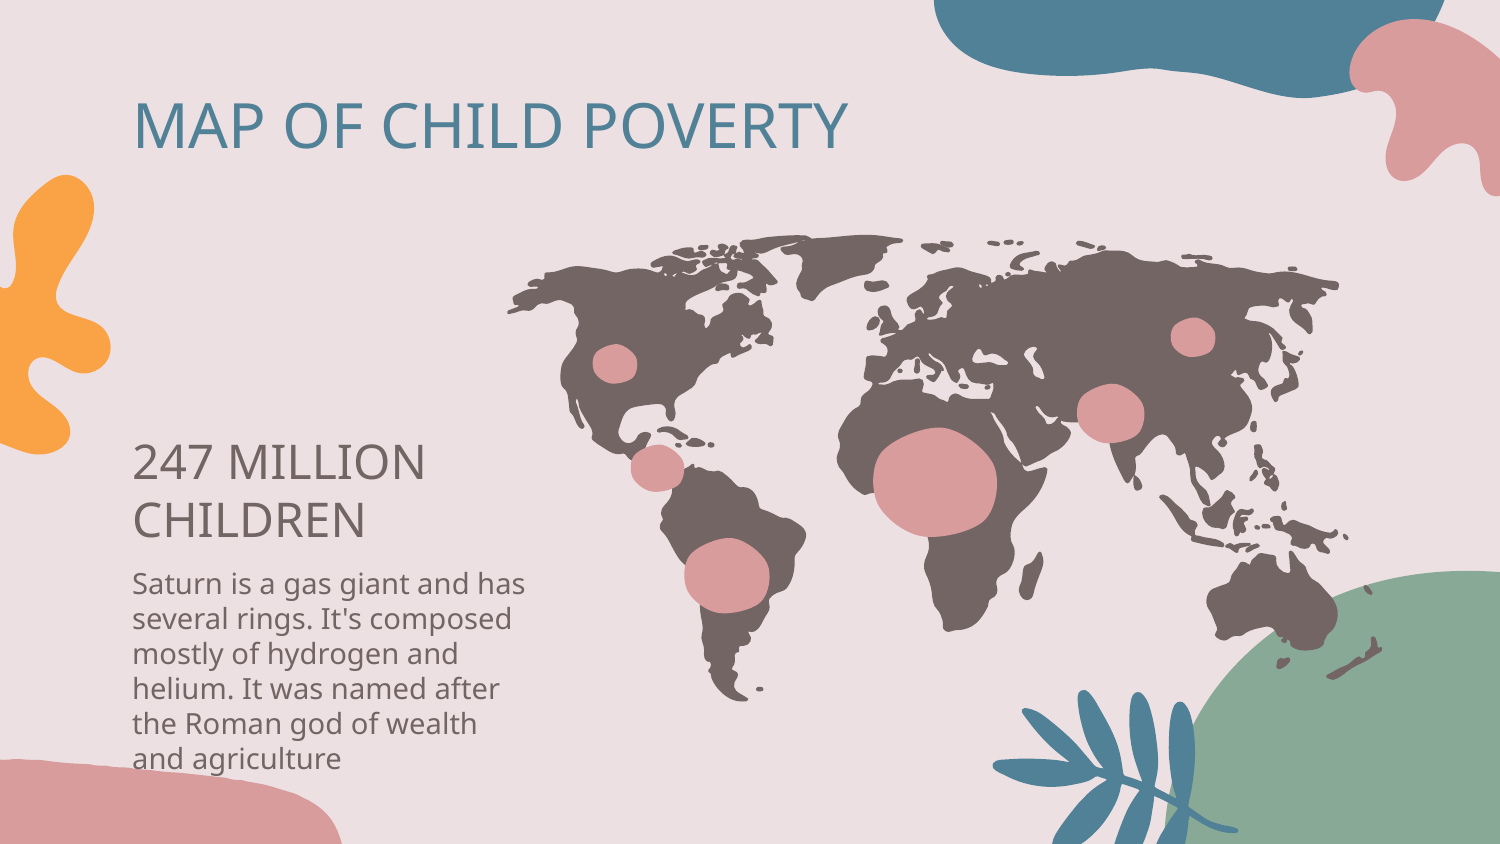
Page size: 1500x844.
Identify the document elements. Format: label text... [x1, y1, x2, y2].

text_box 247 MILLION CHILDREN [117, 416, 501, 548]
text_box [506, 234, 1383, 702]
text_box Saturn is a gas giant and has several rings. It's composed mostly of hydrogen and helium. It was named after the Roman god of wealth and agriculture [117, 550, 543, 750]
title MAP OF CHILD POVERTY [117, 70, 1383, 148]
text_box [992, 710, 1239, 844]
